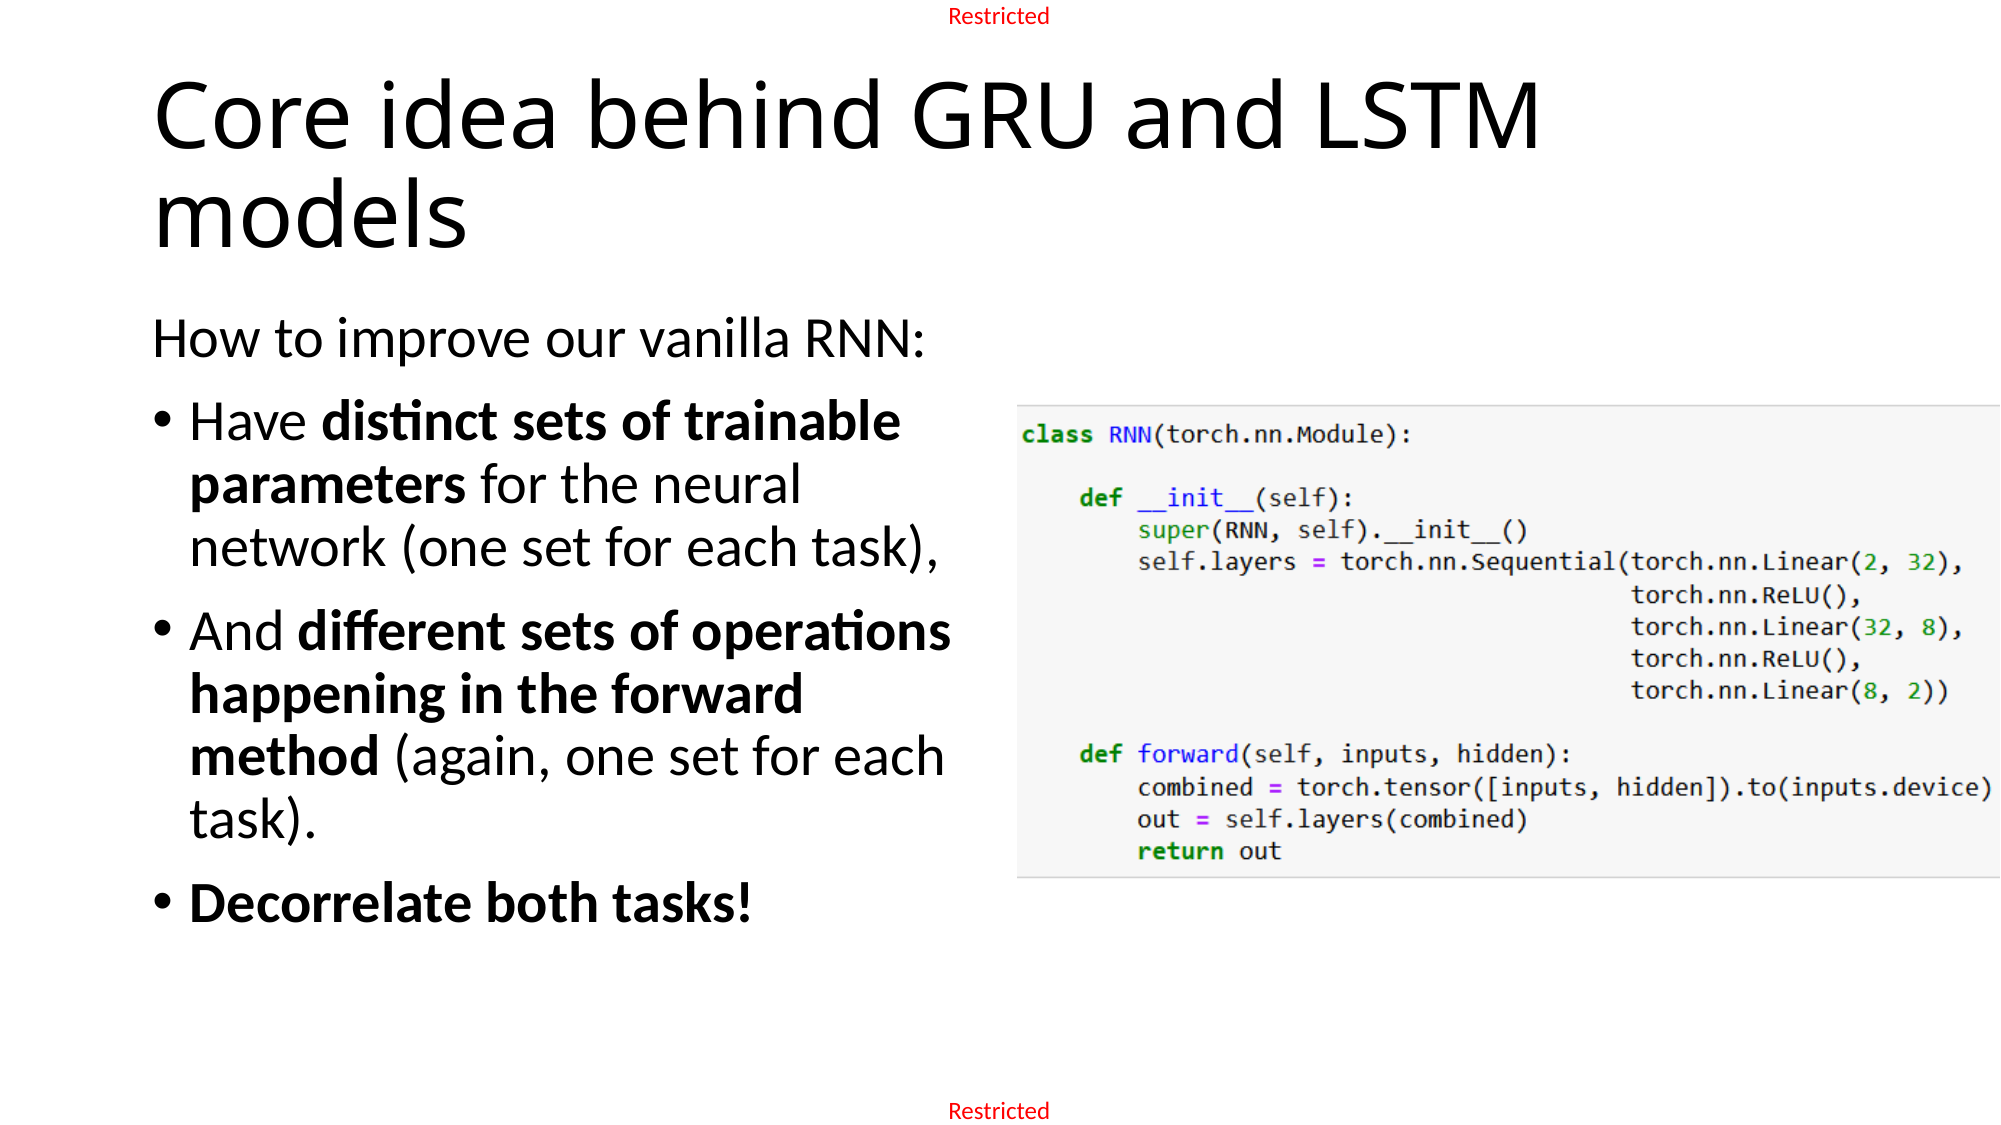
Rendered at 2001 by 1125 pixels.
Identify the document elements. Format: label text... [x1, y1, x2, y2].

picture [1017, 395, 2000, 887]
title Core idea behind GRU and LSTM models [137, 59, 1863, 278]
list How to improve our vanilla RNN: Have distinct sets of trainable parameters for the neural network (one set for each task), And different sets of operations happening in the forward method (again, one set for each task). Decorrelate both tasks! [137, 299, 988, 1125]
